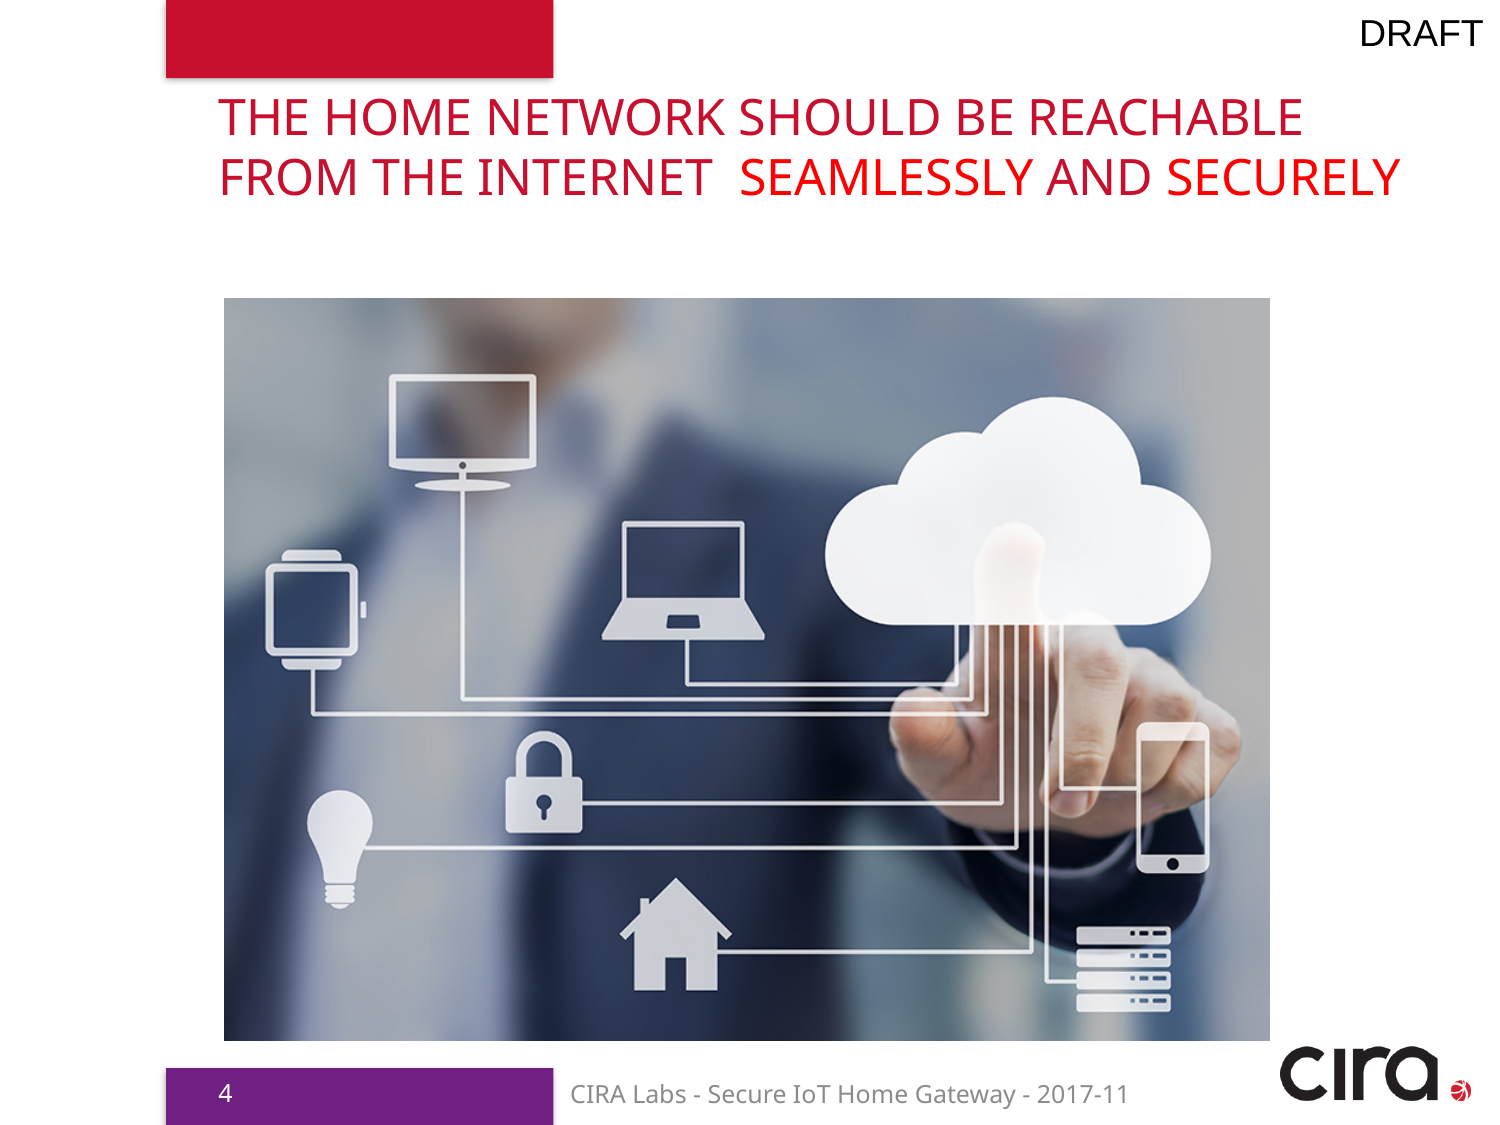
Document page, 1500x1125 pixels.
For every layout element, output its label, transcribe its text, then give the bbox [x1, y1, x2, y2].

picture [1280, 1046, 1471, 1101]
footer CIRA Labs - Secure IoT Home Gateway - 2017-11 [555, 1066, 1312, 1125]
picture [224, 298, 1270, 1042]
title The home network should be reachable from the internet seamlessly and securely [203, 78, 1422, 266]
slide_number 4 [203, 1064, 554, 1125]
